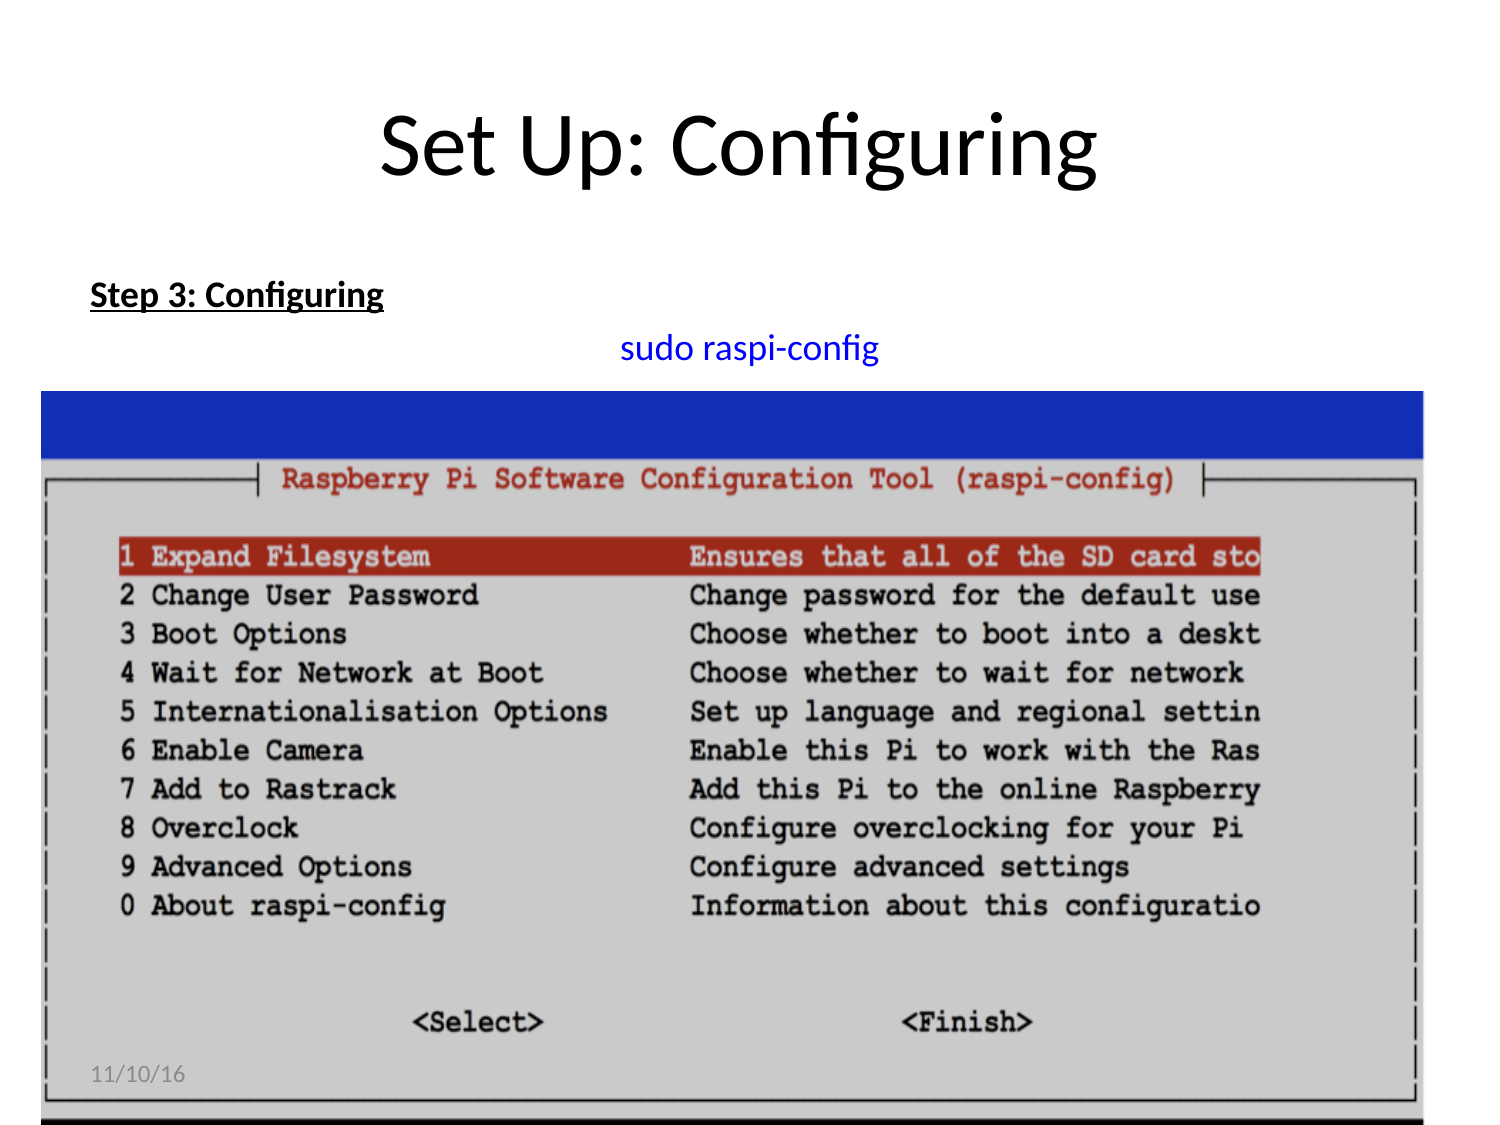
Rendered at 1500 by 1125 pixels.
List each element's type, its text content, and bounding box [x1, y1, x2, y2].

list Step 3: Configuring sudo raspi-config [75, 262, 1425, 390]
picture [41, 390, 1426, 1125]
title Set Up: Configuring [75, 45, 1425, 233]
